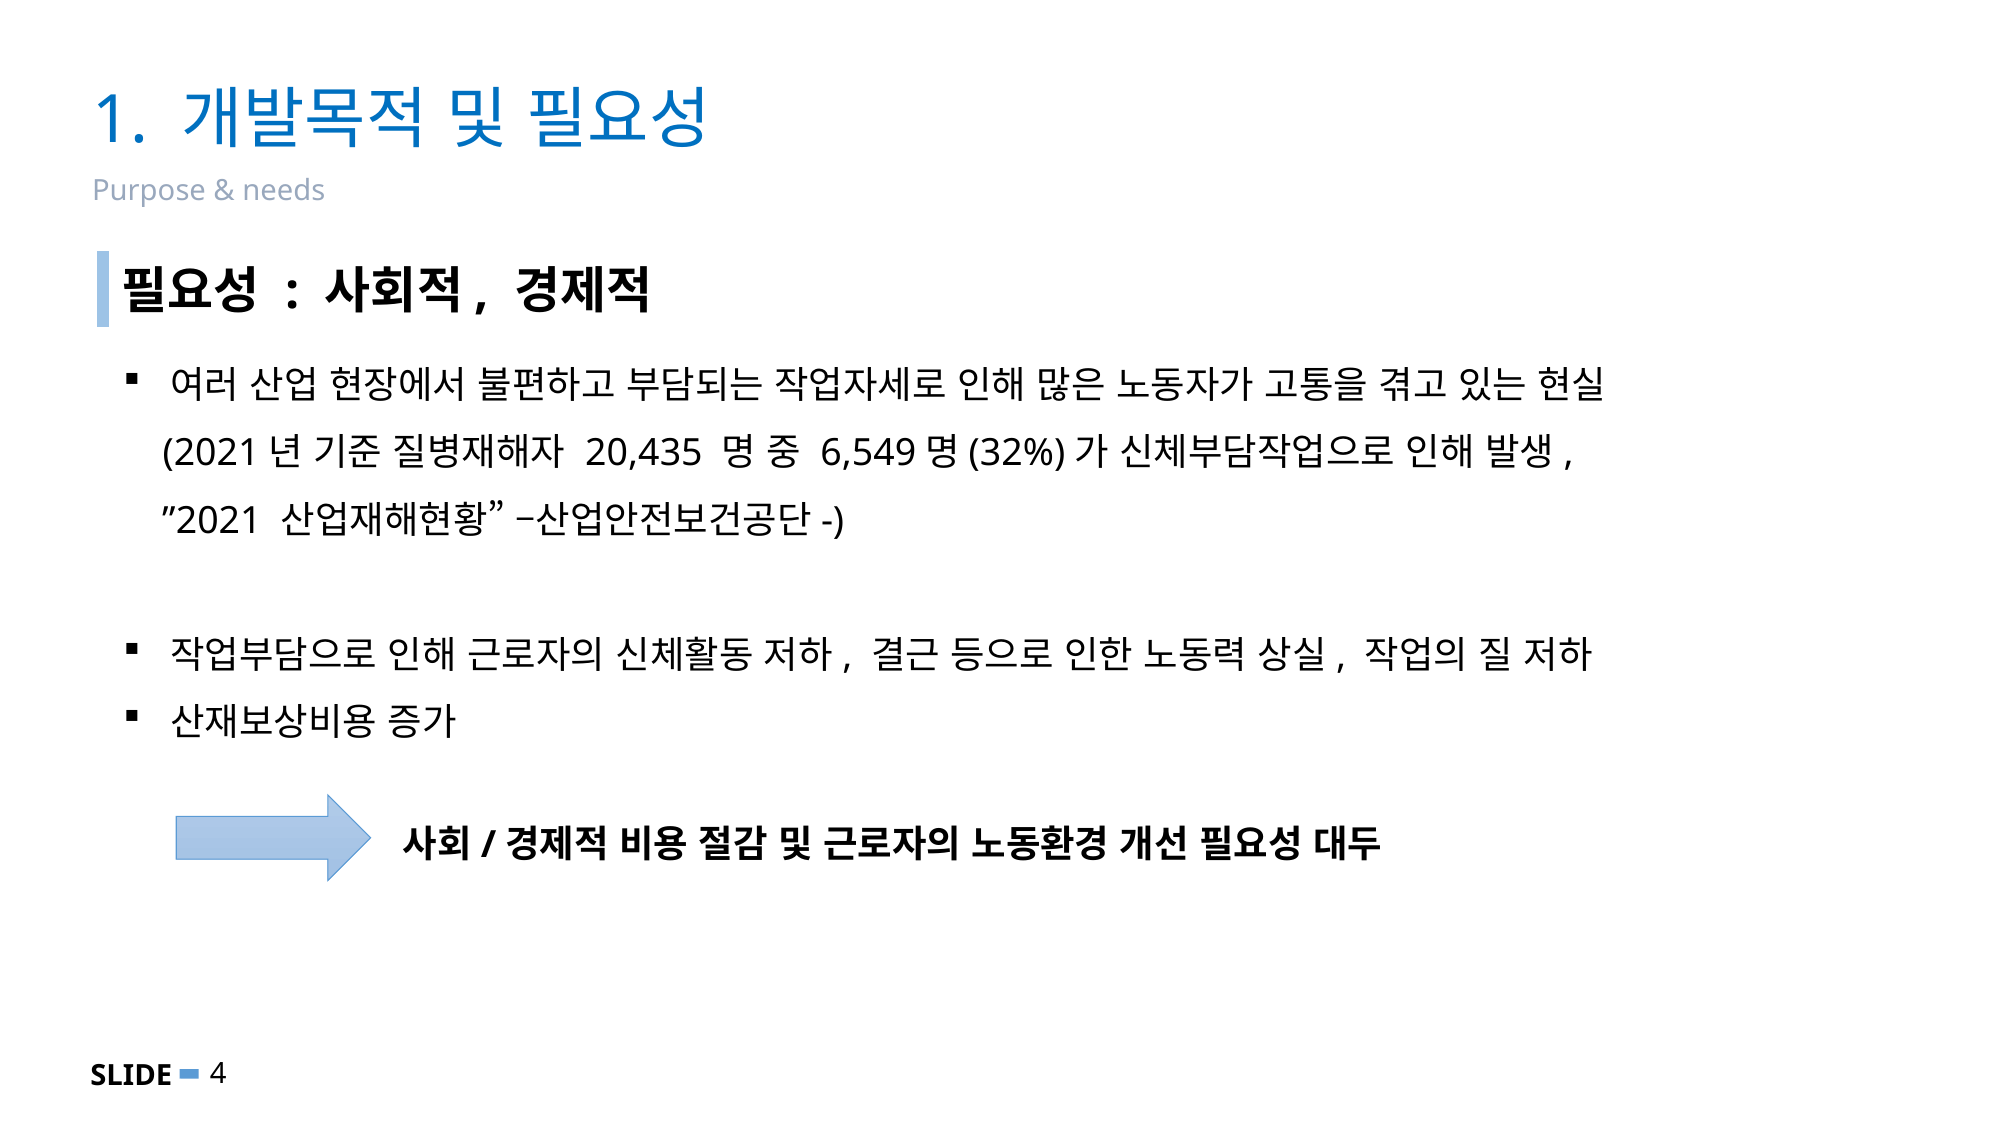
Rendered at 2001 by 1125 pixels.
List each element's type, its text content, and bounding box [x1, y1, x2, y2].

text_box [175, 793, 372, 882]
text_box 사회/경제적 비용 절감 및 근로자의 노동환경 개선 필요성 대두 [388, 812, 1500, 873]
title 1. 개발목적 및 필요성 [77, 75, 1941, 168]
text_box 여러 산업 현장에서 불편하고 부담되는 작업자세로 인해 많은 노동자가 고통을 겪고 있는 현실 (2021년 기준 질병재해자 20,435 명 중 6,549명(32%)가 신체부담작업으로 인해 발생, ”2021 산업재해현황” –산업안전보건공단-) 작업부담으로 인해 근로자의 신체활동 저하, 결근 등으로 인한 노동력 상실, 작업의 질 저하 산재보상비용 증가 [108, 331, 1972, 751]
text_box 필요성 : 사회적, 경제적 [109, 251, 696, 327]
list Purpose & needs [77, 168, 1941, 240]
